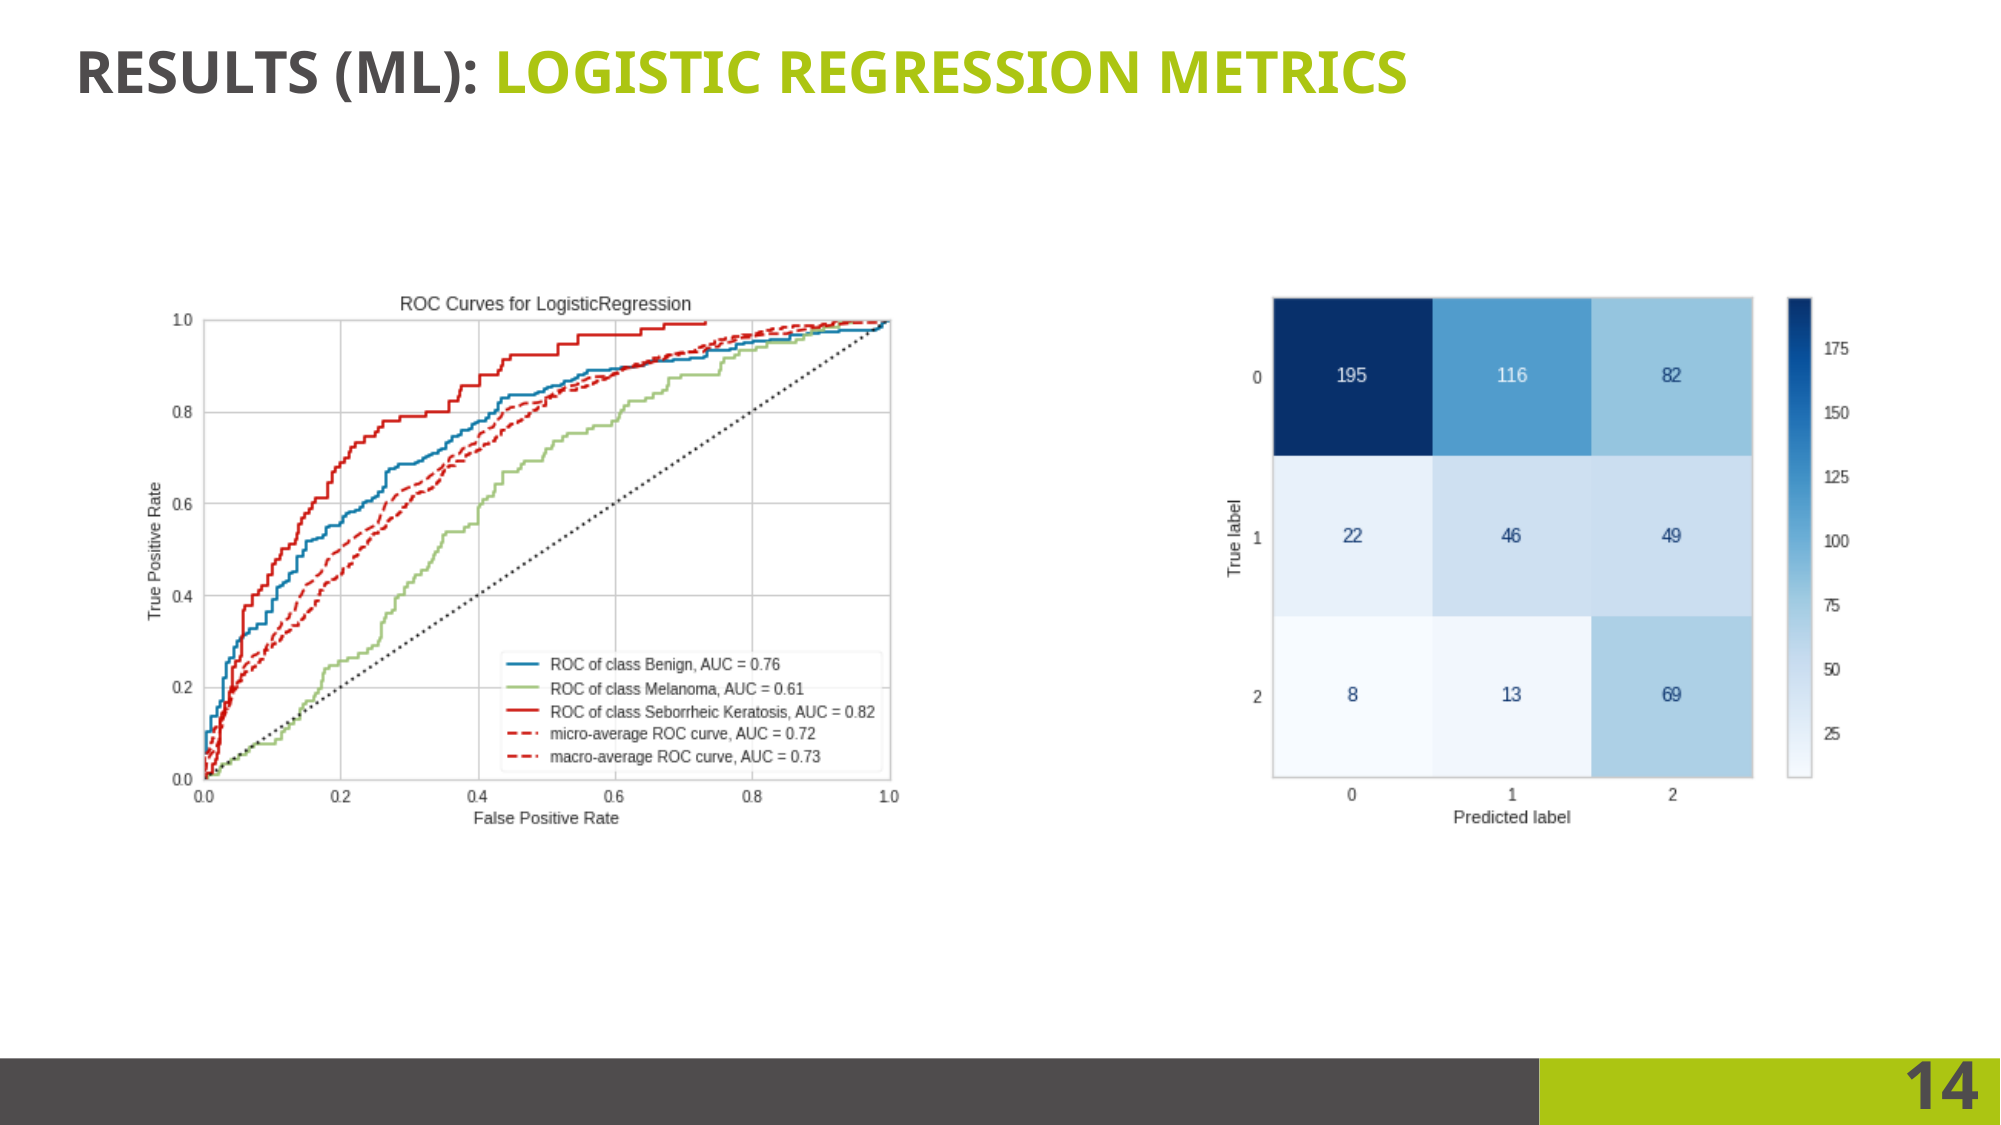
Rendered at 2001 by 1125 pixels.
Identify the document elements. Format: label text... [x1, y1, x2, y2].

slide_number 14 [1544, 1058, 1995, 1119]
text_box [1538, 1057, 2000, 1125]
picture [139, 286, 910, 839]
picture [1218, 286, 1861, 839]
text_box RESULTS (ML): LOGISTIC REGRESSION METRICS [60, 27, 1807, 113]
text_box [0, 1057, 1538, 1125]
